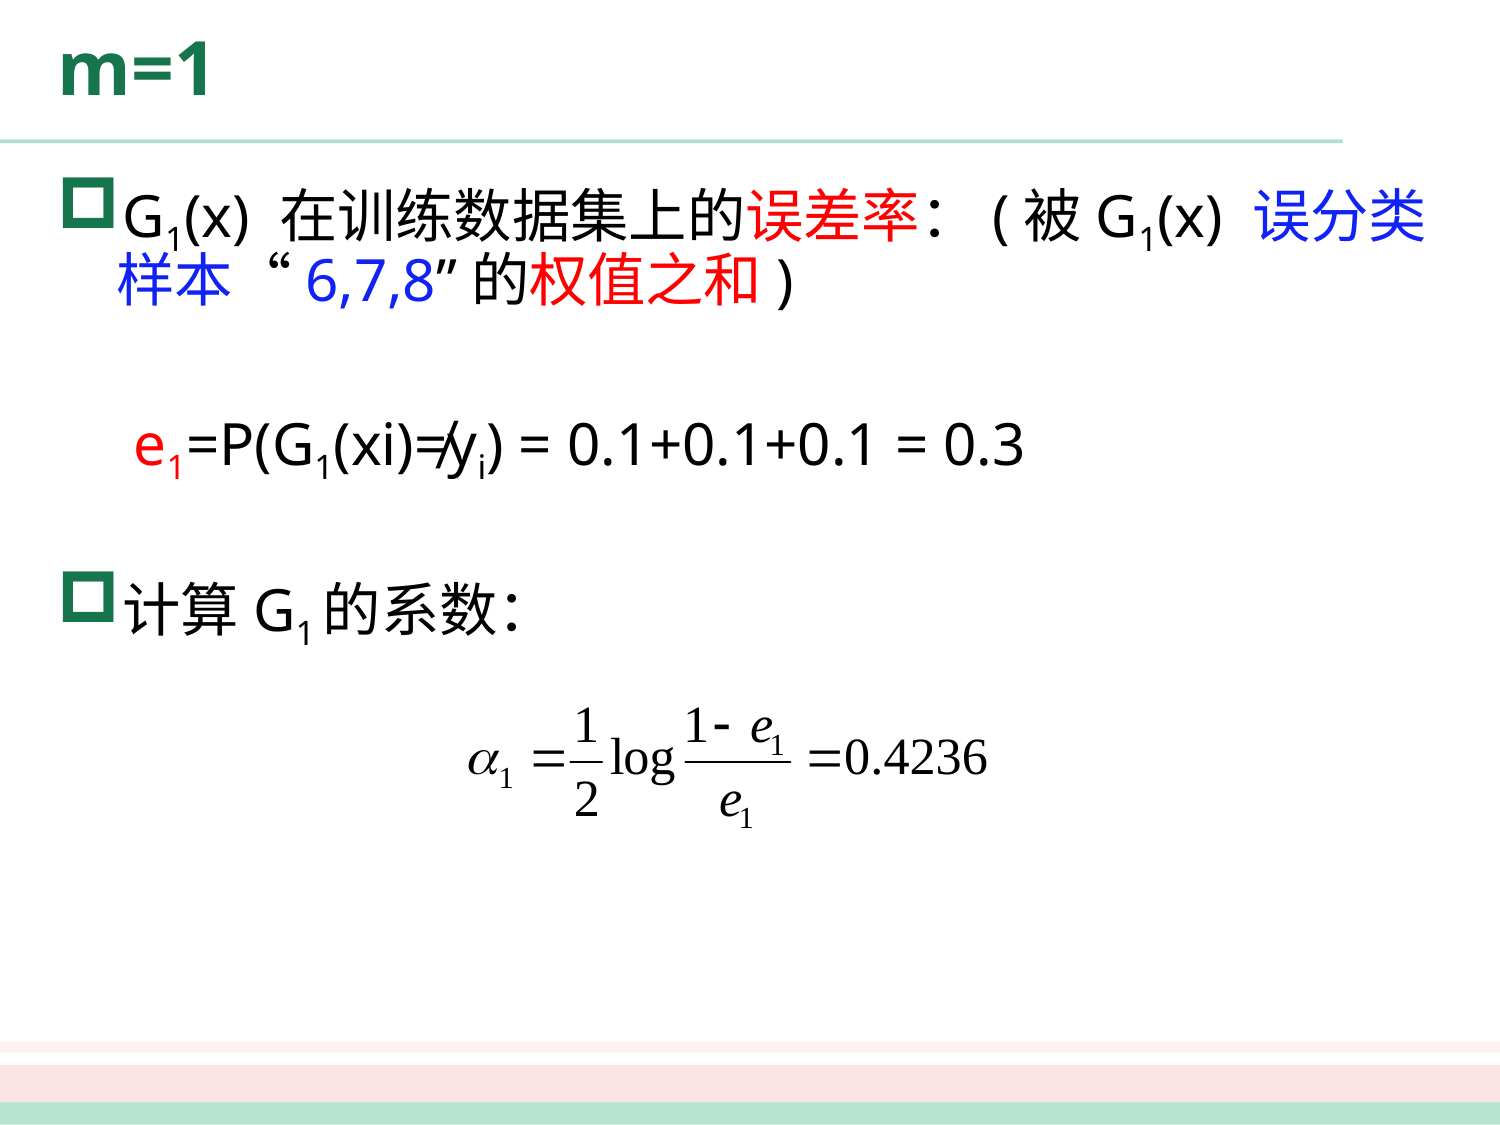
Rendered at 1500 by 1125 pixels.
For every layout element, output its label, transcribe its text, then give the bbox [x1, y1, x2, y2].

list G1(x) 在训练数据集上的误差率：(被G1(x) 误分类样本“6,7,8”的权值之和) e1=P(G1(xi)≠yi) = 0.1+0.1+0.1 = 0.3 计算G1的系数： [42, 172, 1459, 1005]
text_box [460, 692, 997, 841]
picture [0, 0, 1500, 1125]
title m=1 [42, 7, 1337, 135]
